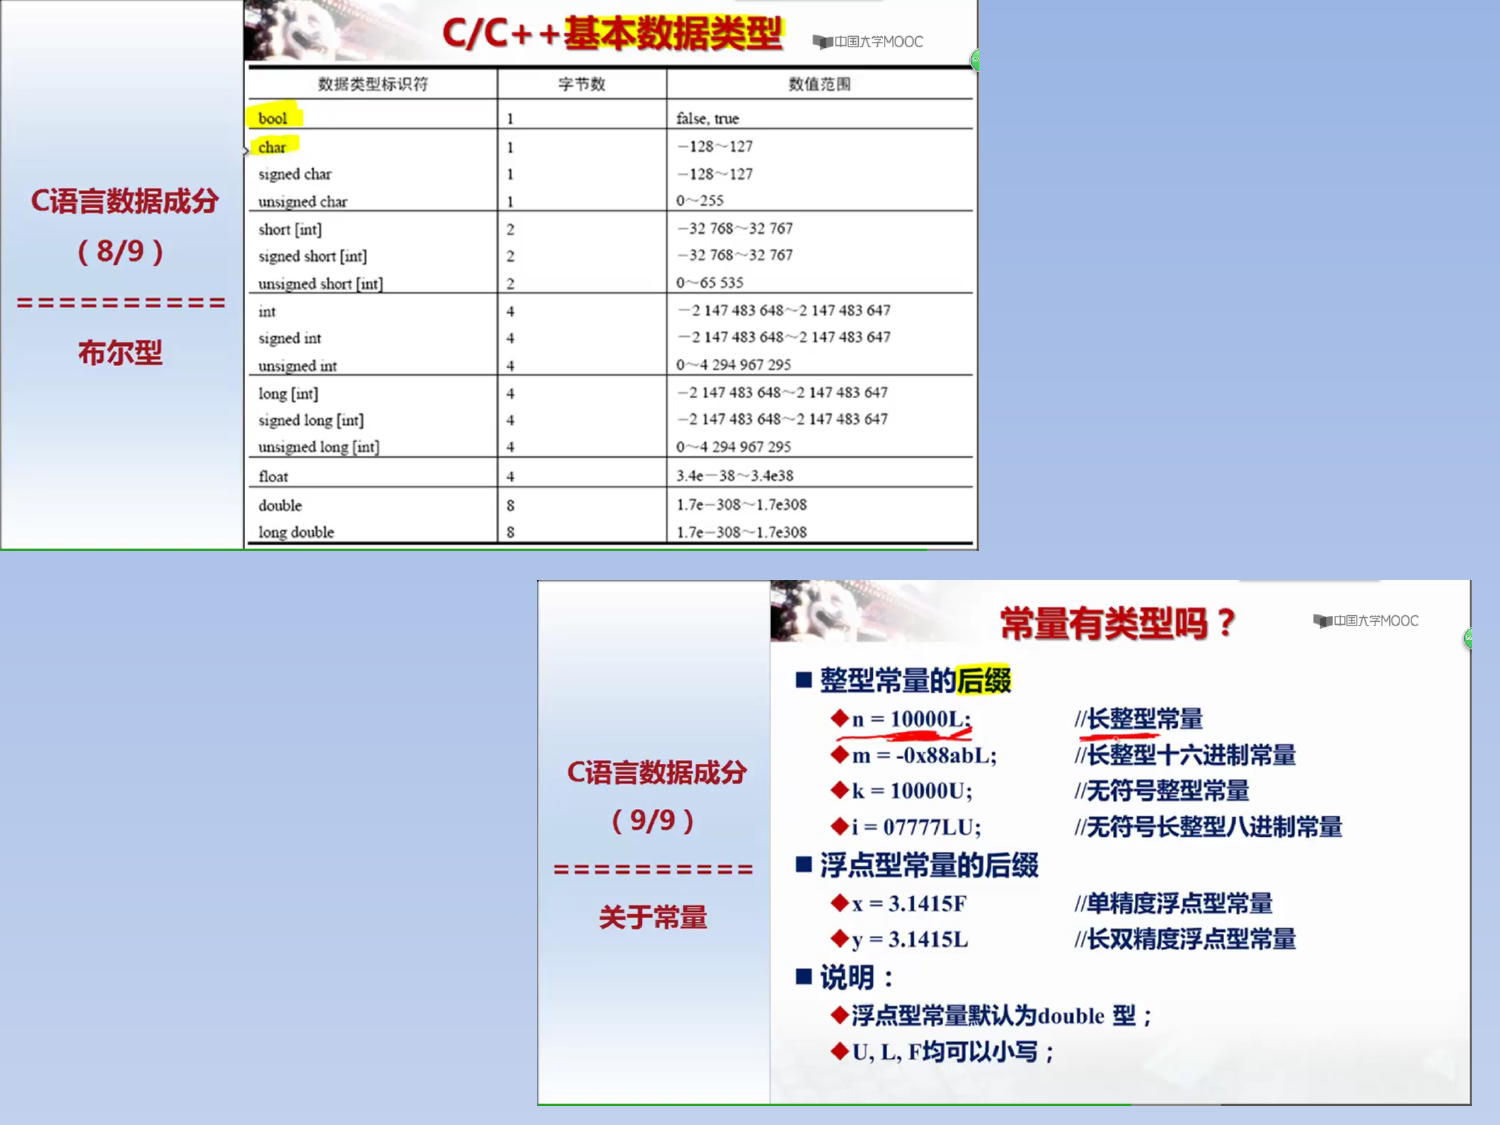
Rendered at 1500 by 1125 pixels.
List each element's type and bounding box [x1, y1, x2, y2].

picture [537, 579, 1473, 1107]
picture [0, 0, 980, 552]
